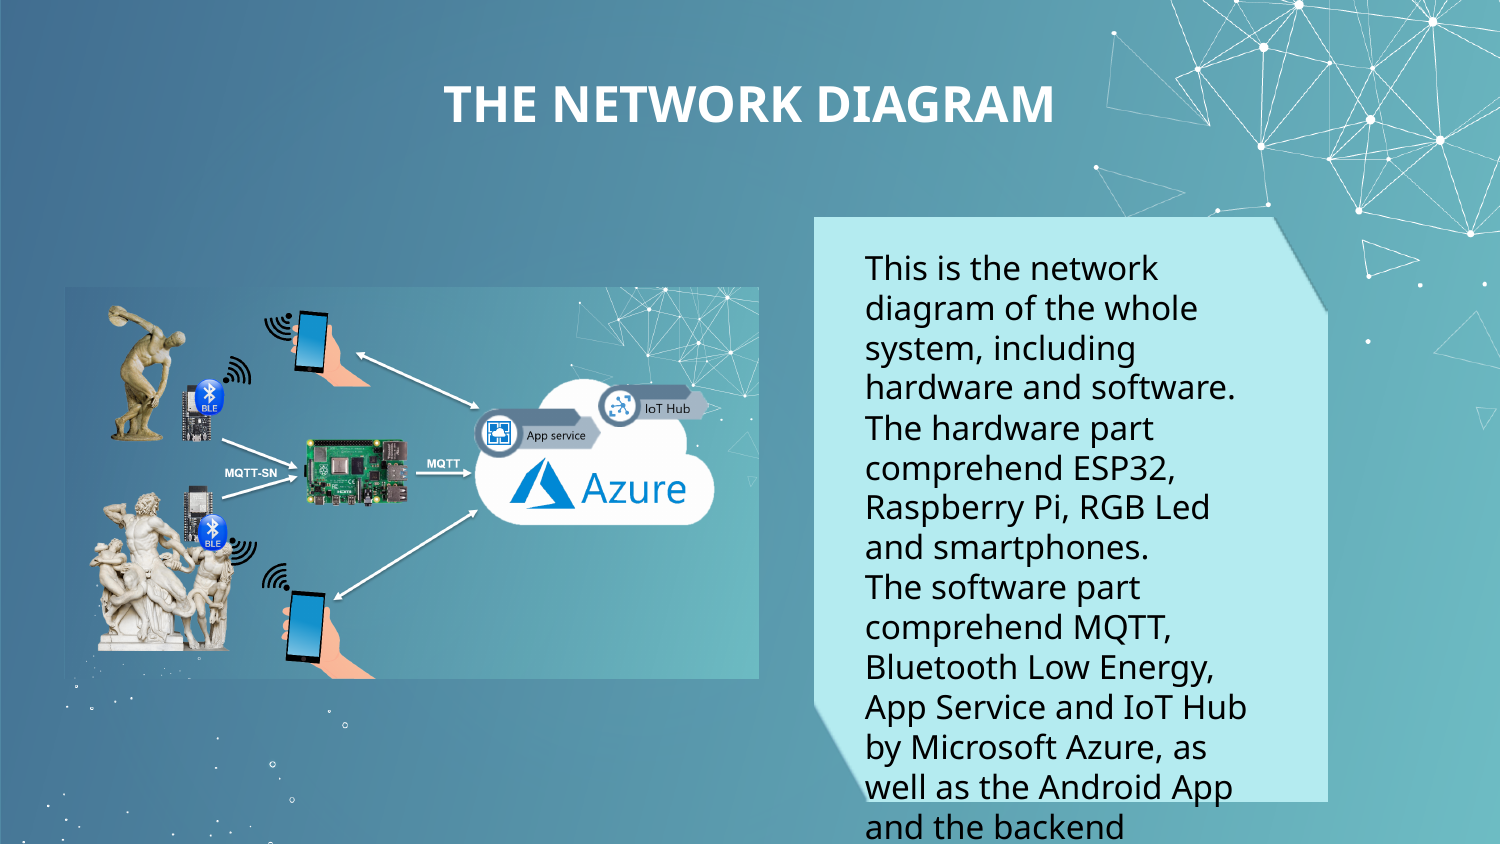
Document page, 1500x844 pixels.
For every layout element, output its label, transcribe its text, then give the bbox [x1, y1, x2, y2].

text_box This is the network diagram of the whole system, including hardware and software. The hardware part comprehend ESP32, Raspberry Pi, RGB Led and smartphones. The software part comprehend MQTT, Bluetooth Low Energy, App Service and IoT Hub by Microsoft Azure, as well as the Android App and the backend [850, 810, 1274, 844]
picture [0, 0, 1500, 844]
title THE NETWORK DIAGRAM [322, 57, 1178, 214]
